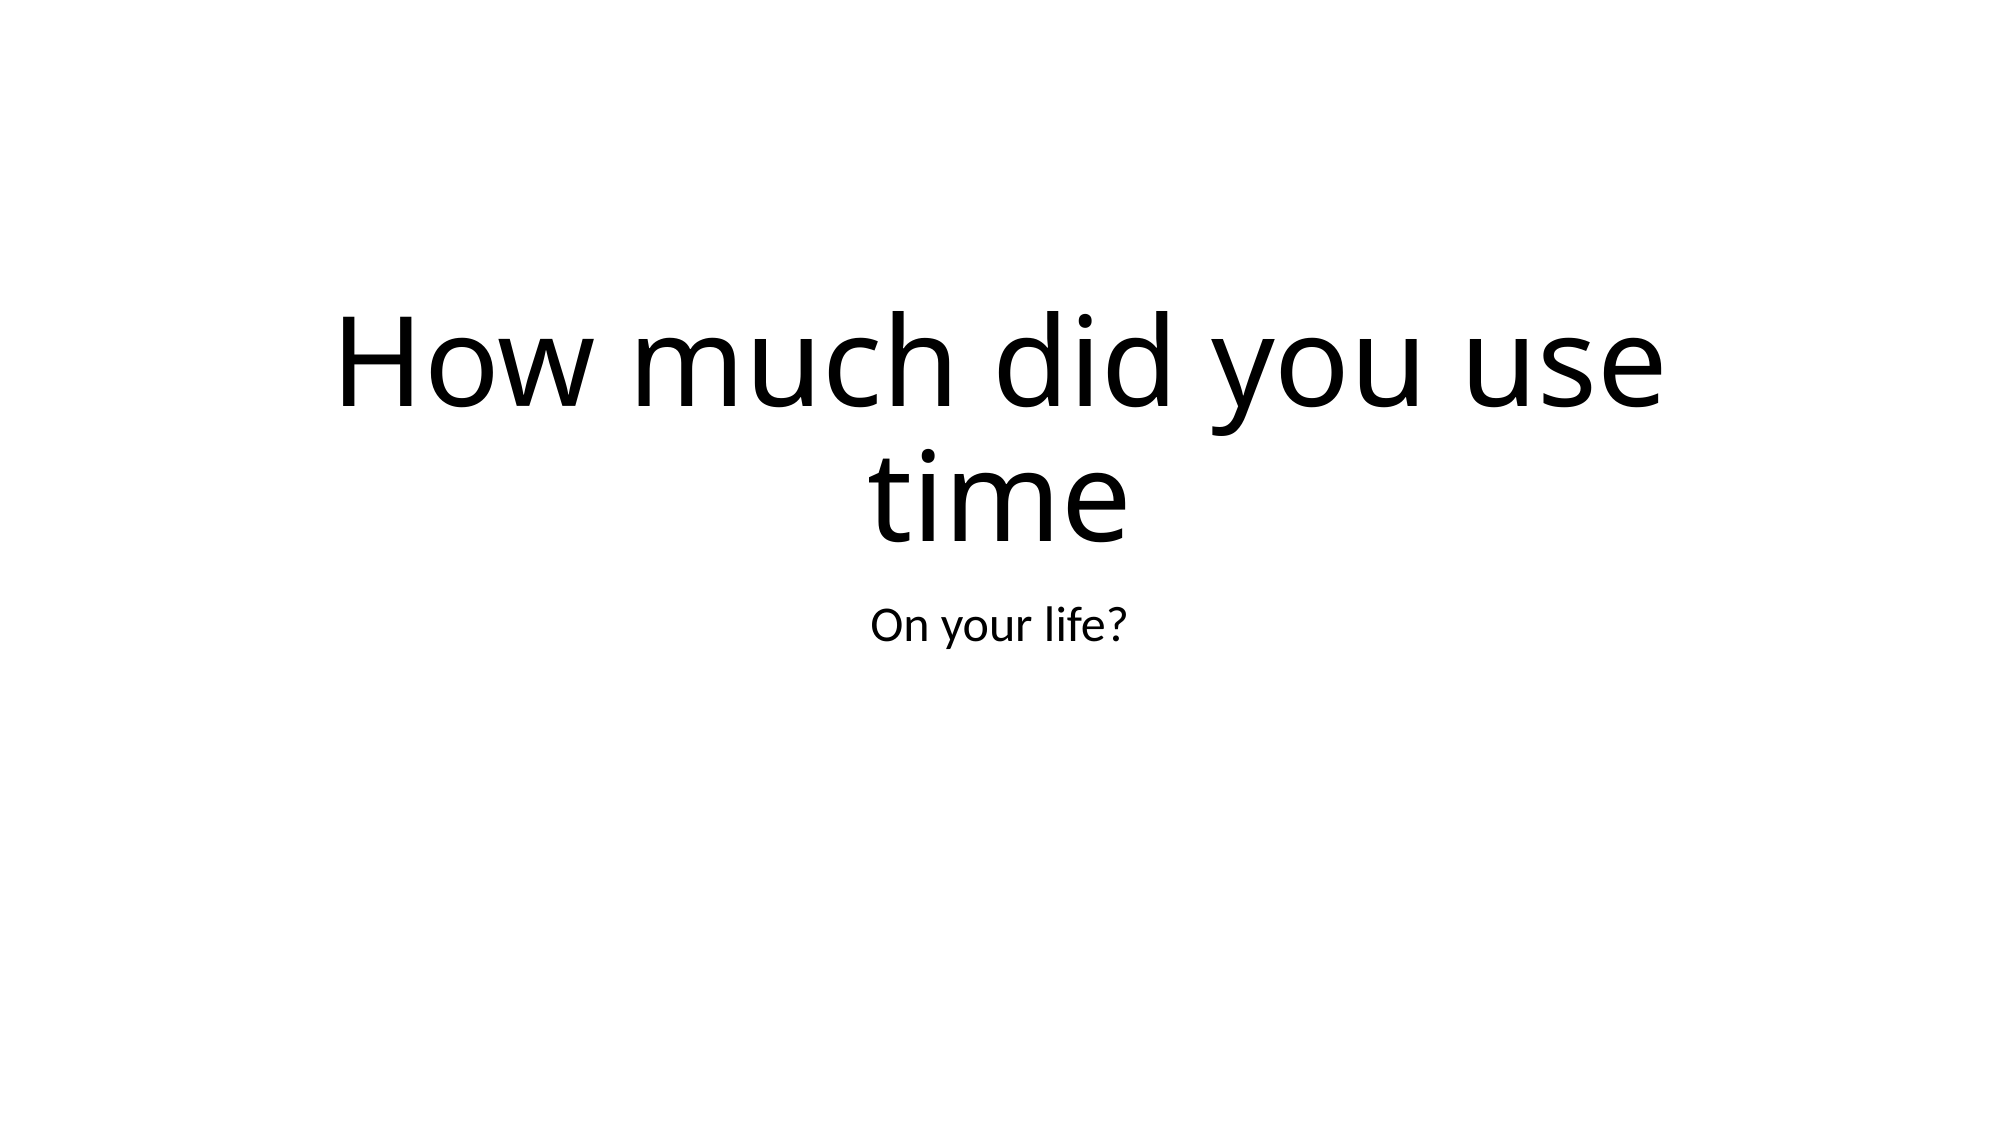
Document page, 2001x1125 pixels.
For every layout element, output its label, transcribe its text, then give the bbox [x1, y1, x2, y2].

subtitle On your life? [249, 590, 1750, 863]
title How much did you use time [249, 184, 1750, 576]
